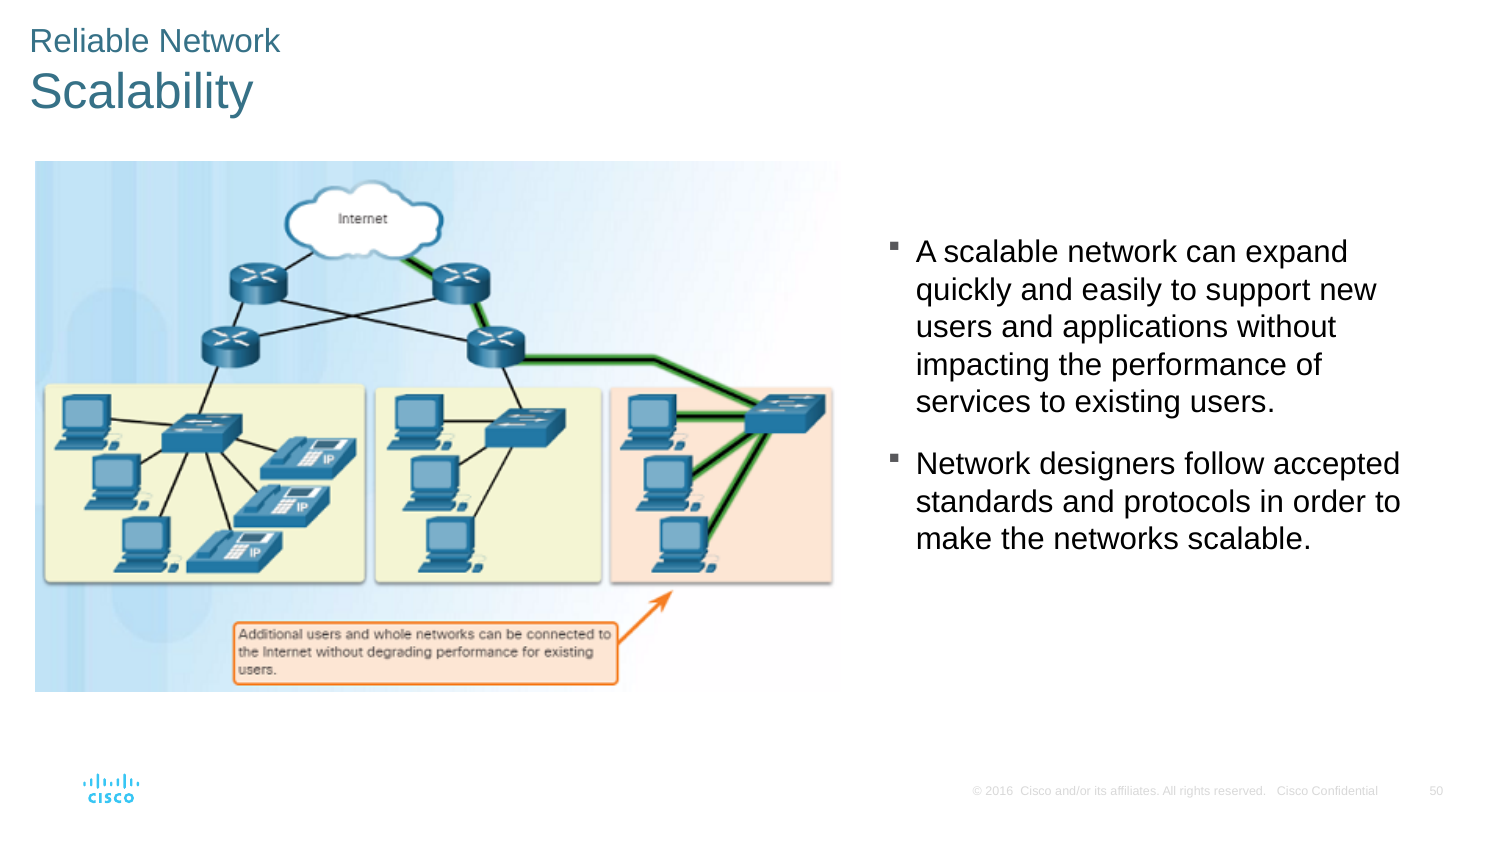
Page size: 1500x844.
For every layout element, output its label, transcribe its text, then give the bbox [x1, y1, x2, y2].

list A scalable network can expand quickly and easily to support new users and applications without impacting the performance of services to existing users. Network designers follow accepted standards and protocols in order to make the networks scalable. [873, 161, 1452, 603]
title Reliable Network Scalability [14, 6, 1500, 131]
picture [35, 161, 841, 692]
